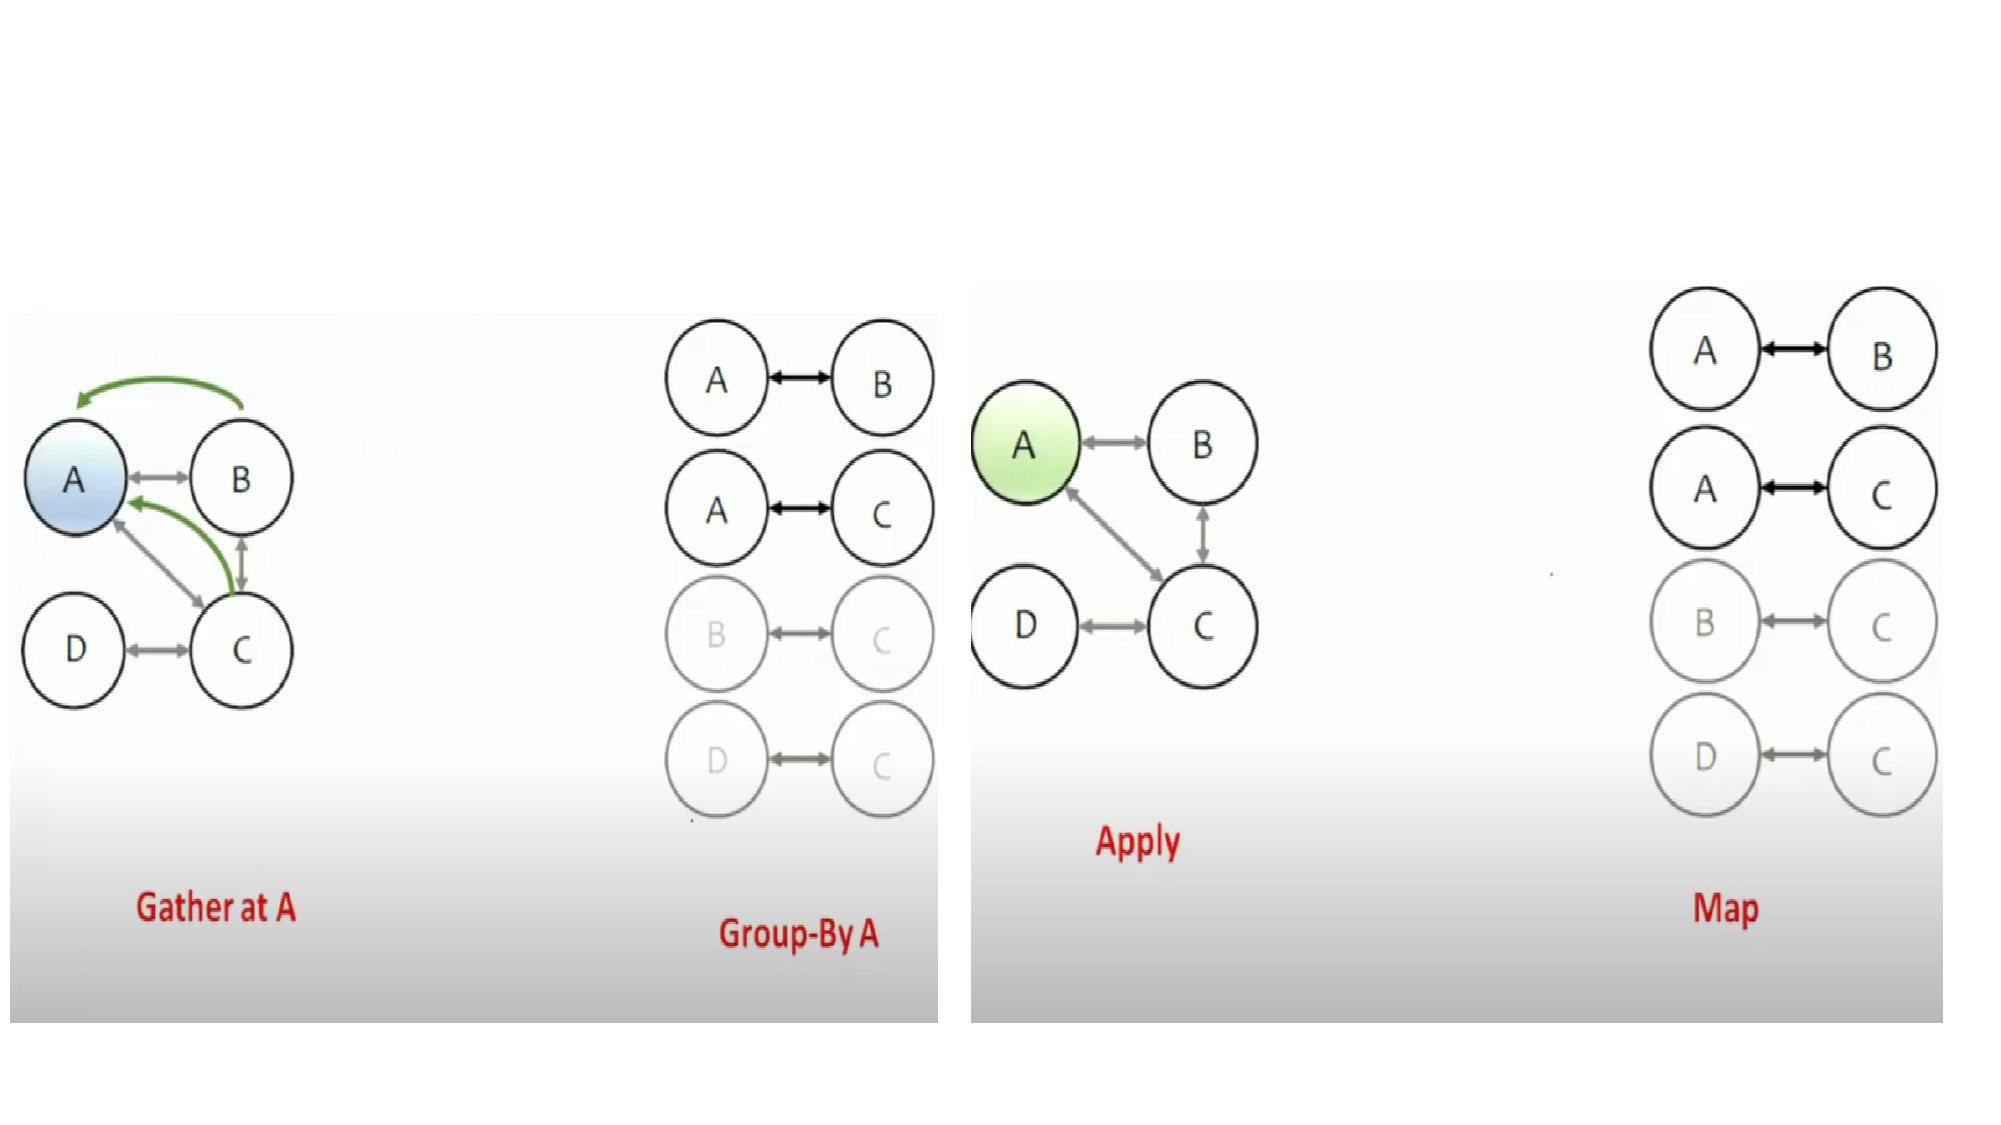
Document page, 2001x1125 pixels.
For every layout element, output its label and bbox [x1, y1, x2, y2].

picture [971, 286, 1943, 1023]
list [10, 313, 938, 1023]
